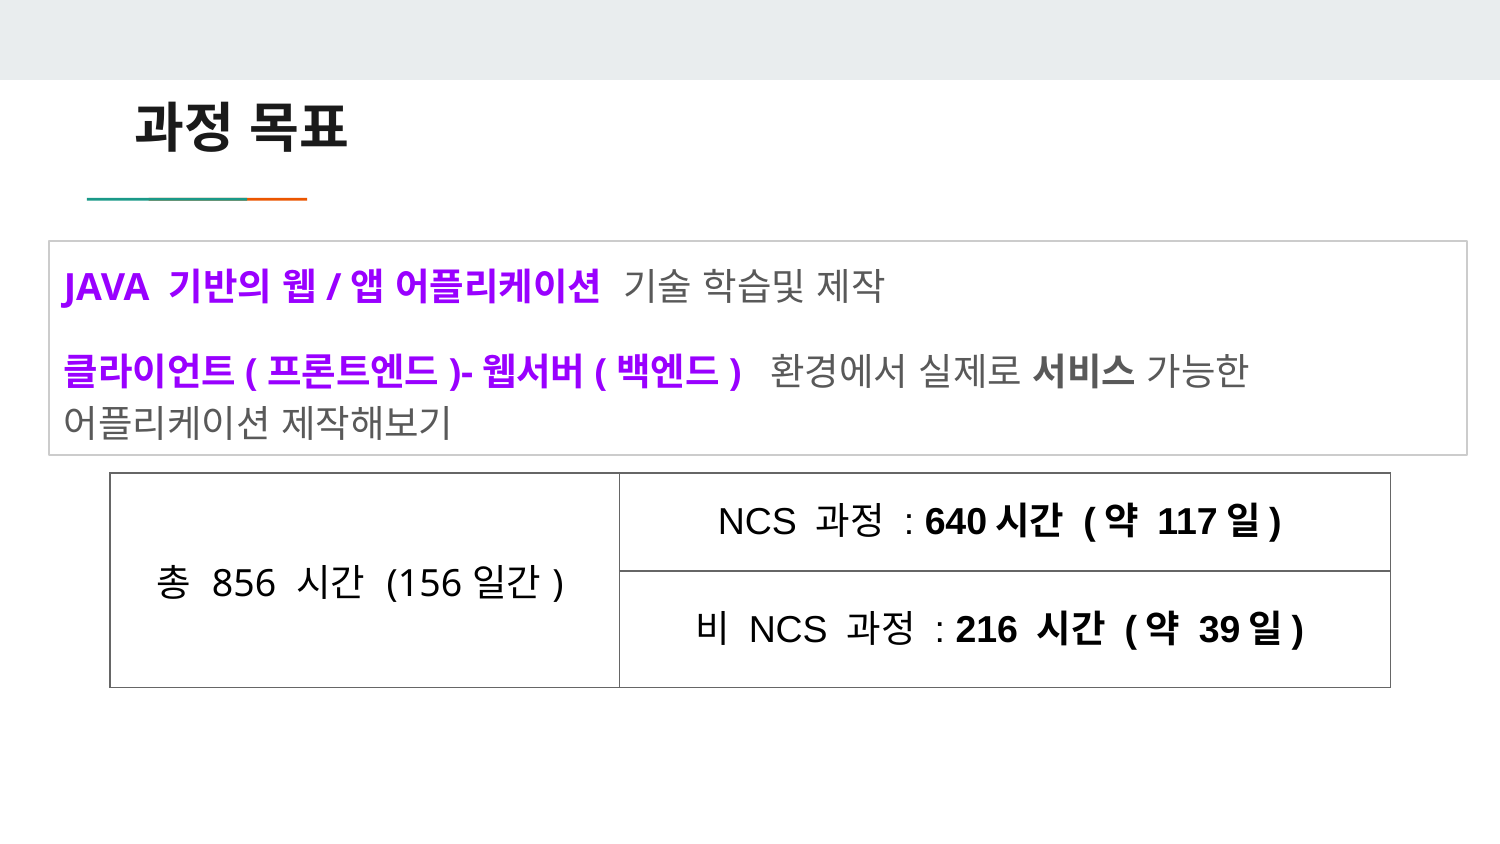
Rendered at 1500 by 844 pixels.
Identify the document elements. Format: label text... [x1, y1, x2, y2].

list JAVA 기반의 웹/앱 어플리케이션 기술 학습및 제작 클라이언트(프론트엔드)-웹서버(백엔드) 환경에서 실제로 서비스 가능한 어플리케이션 제작해보기 [48, 241, 1467, 456]
title 과정 목표 [119, 78, 1381, 167]
table_header 총 856 시간 (156일간) [111, 474, 619, 687]
table_header NCS 과정 : 640시간 (약 117일) [620, 474, 1390, 570]
table_cell 비 NCS 과정 : 216 시간 (약 39일) [620, 572, 1390, 687]
